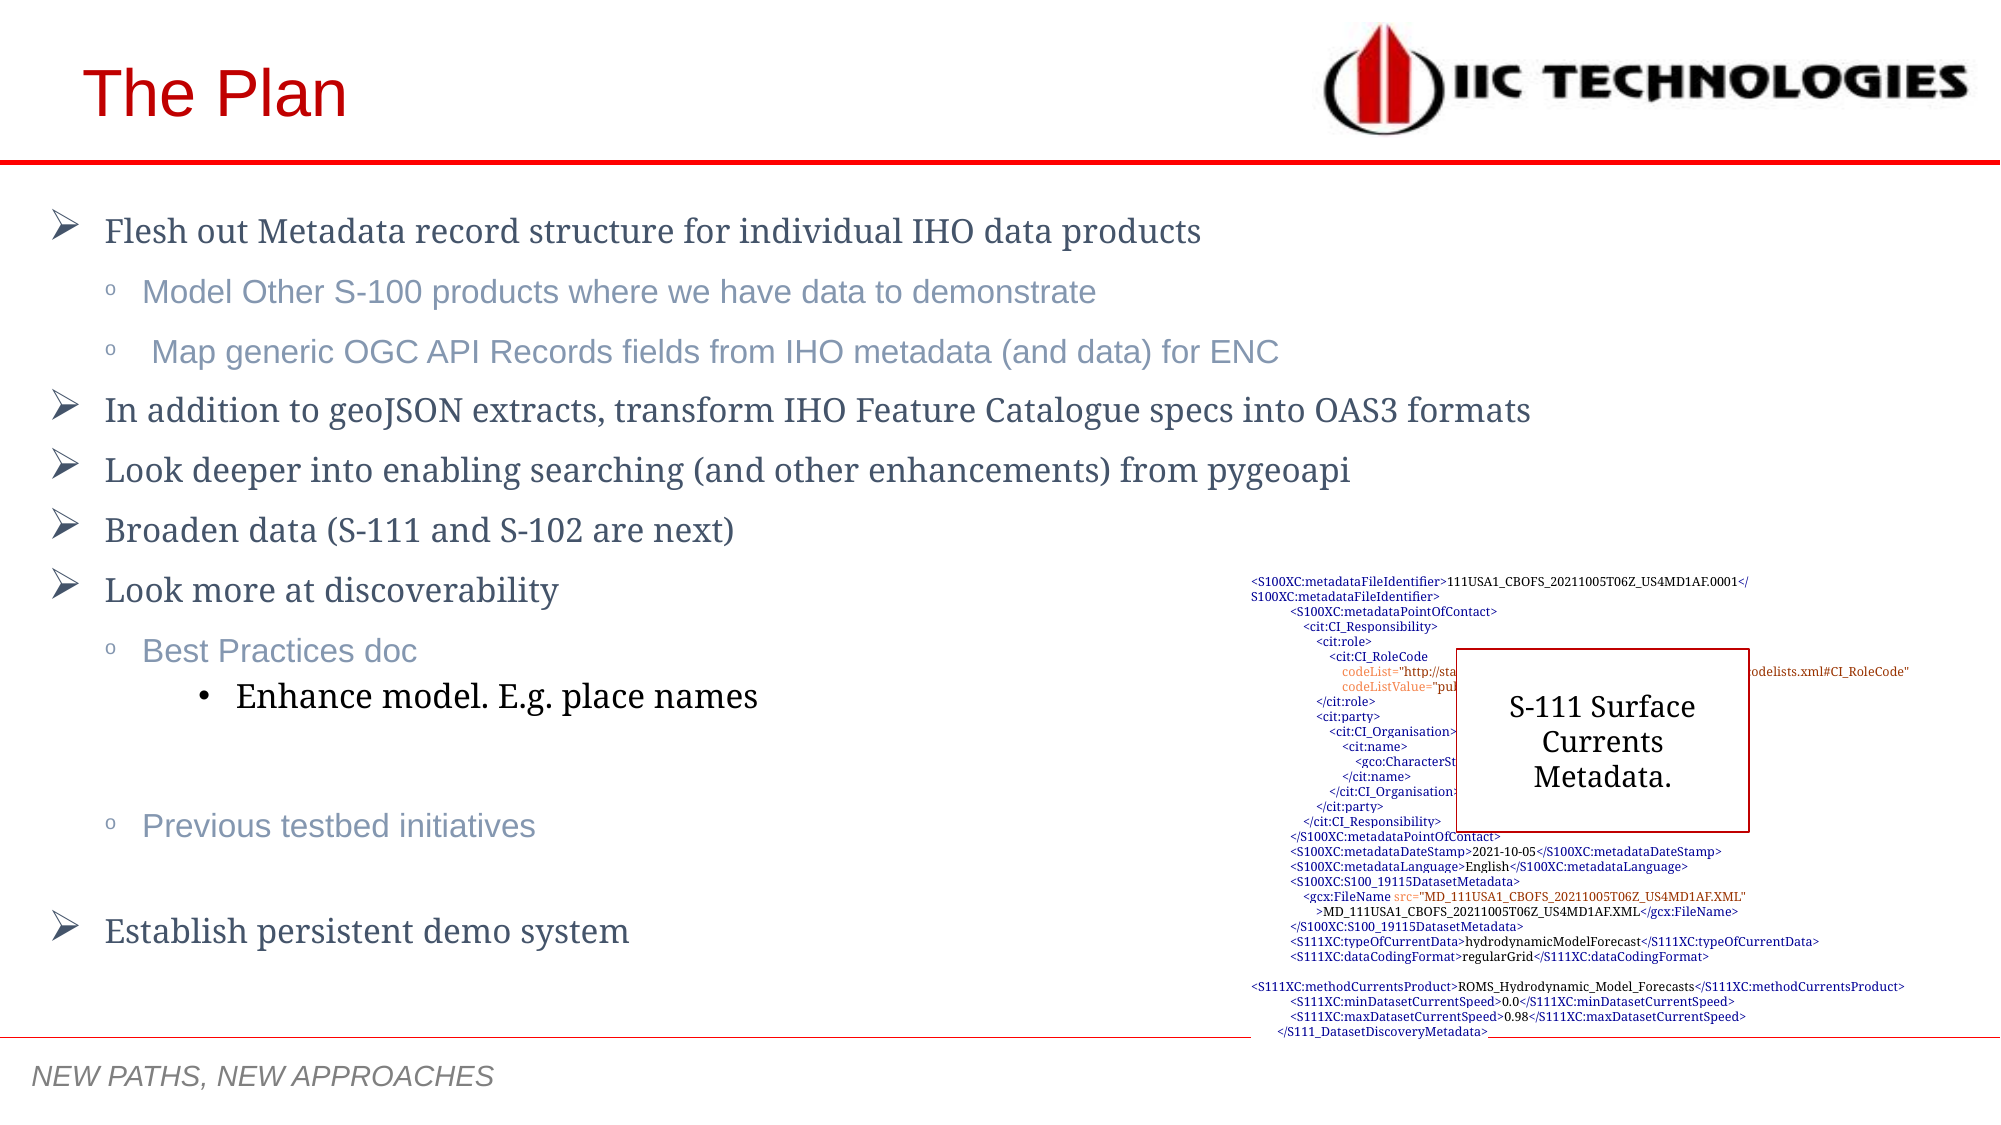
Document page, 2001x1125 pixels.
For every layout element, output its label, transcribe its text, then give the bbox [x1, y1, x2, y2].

text_box The Plan [67, 42, 364, 138]
list Flesh out Metadata record structure for individual IHO data products Model Other S-100 products where we have data to demonstrate Map generic OGC API Records fields from IHO metadata (and data) for ENC In addition to geoJSON extracts, transform IHO Feature Catalogue specs into OAS3 formats Look deeper into enabling searching (and other enhancements) from pygeoapi Broaden data (S-111 and S-102 are next) Look more at discoverability Best Practices doc Enhance model. E.g. place names Previous testbed initiatives Establish persistent demo system [33, 183, 1950, 1001]
picture [1312, 22, 1984, 138]
text_box S-111 Surface Currents Metadata. [1456, 648, 1750, 832]
text_box <S100XC:metadataFileIdentifier>111USA1_CBOFS_20211005T06Z_US4MD1AF.0001</S100XC:metadataFileIdentifier> <S100XC:metadataPointOfContact> <cit:CI_Responsibility> <cit:role> <cit:CI_RoleCode codeList="http://standards.iso.org/iso/19115/resources/Codelists/cat/codelists.xml#CI_RoleCode" codeListValue="publisher">publisher</cit:CI_RoleCode> </cit:role> <cit:party> <cit:CI_Organisation> <cit:name> <gco:CharacterString>NOAA</gco:CharacterString> </cit:name> </cit:CI_Organisation> </cit:party> </cit:CI_Responsibility> </S100XC:metadataPointOfContact> <S100XC:metadataDateStamp>2021-10-05</S100XC:metadataDateStamp> <S100XC:metadataLanguage>English</S100XC:metadataLanguage> <S100XC:S100_19115DatasetMetadata> <gcx:FileName src="MD_111USA1_CBOFS_20211005T06Z_US4MD1AF.XML" >MD_111USA1_CBOFS_20211005T06Z_US4MD1AF.XML</gcx:FileName> </S100XC:S100_19115DatasetMetadata> <S111XC:typeOfCurrentData>hydrodynamicModelForecast</S111XC:typeOfCurrentData> <S111XC:dataCodingFormat>regularGrid</S111XC:dataCodingFormat> <S111XC:methodCurrentsProduct>ROMS_Hydrodynamic_Model_Forecasts</S111XC:methodCurrentsProduct> <S111XC:minDatasetCurrentSpeed>0.0</S111XC:minDatasetCurrentSpeed> <S111XC:maxDatasetCurrentSpeed>0.98</S111XC:maxDatasetCurrentSpeed> </S111_DatasetDiscoveryMetadata> [1236, 566, 1950, 1047]
